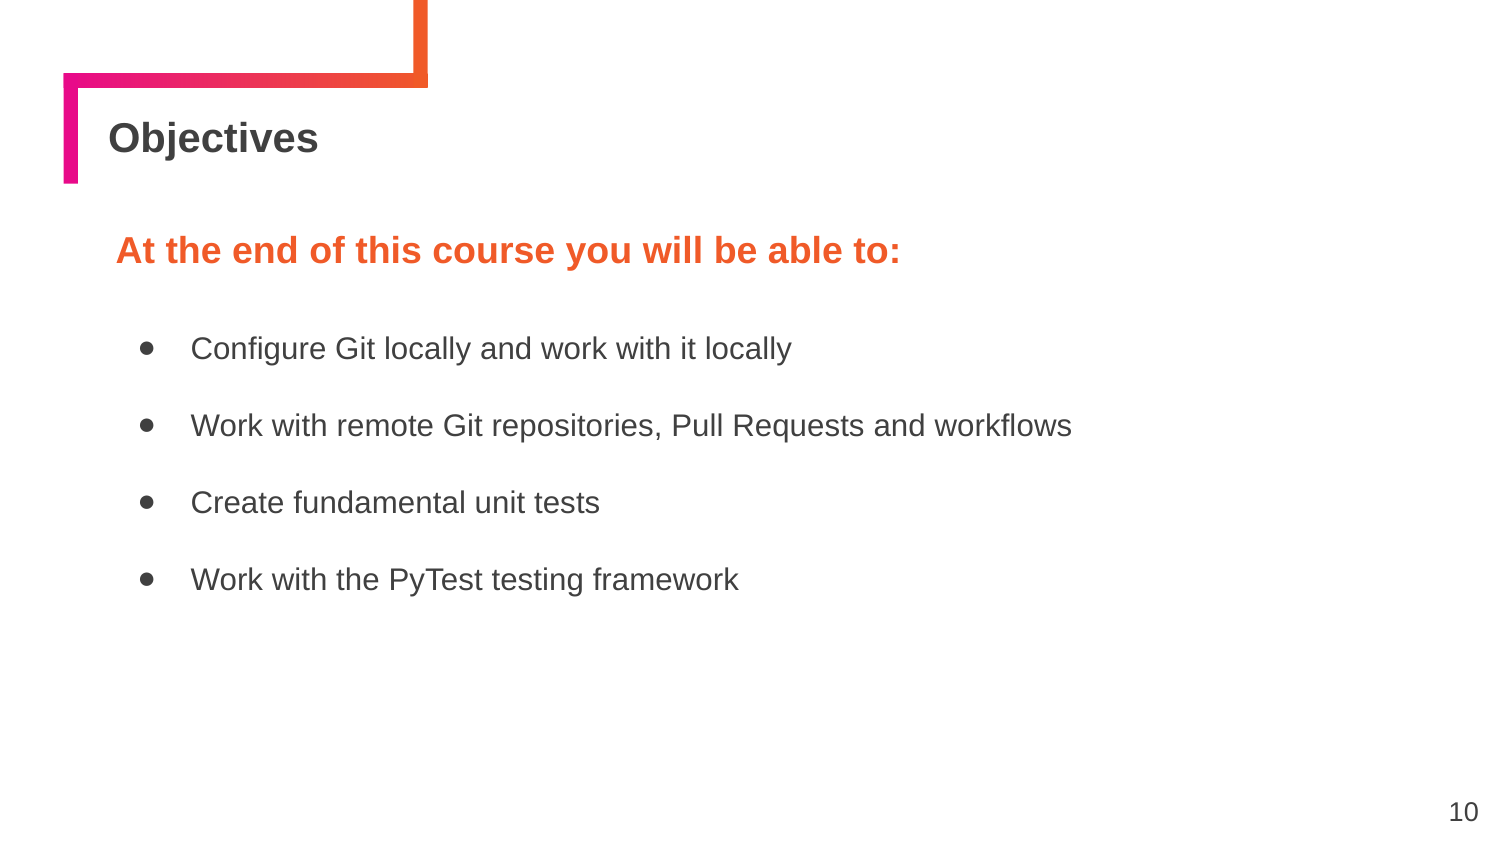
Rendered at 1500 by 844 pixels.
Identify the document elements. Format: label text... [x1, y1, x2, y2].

title Objectives [100, 117, 1455, 169]
slide_number 10 [1403, 779, 1494, 844]
text_box Configure Git locally and work with it locally Work with remote Git repositories, Pull Requests and workflows Create fundamental unit tests Work with the PyTest testing framework [100, 294, 1264, 823]
text_box At the end of this course you will be able to: [100, 211, 1382, 274]
